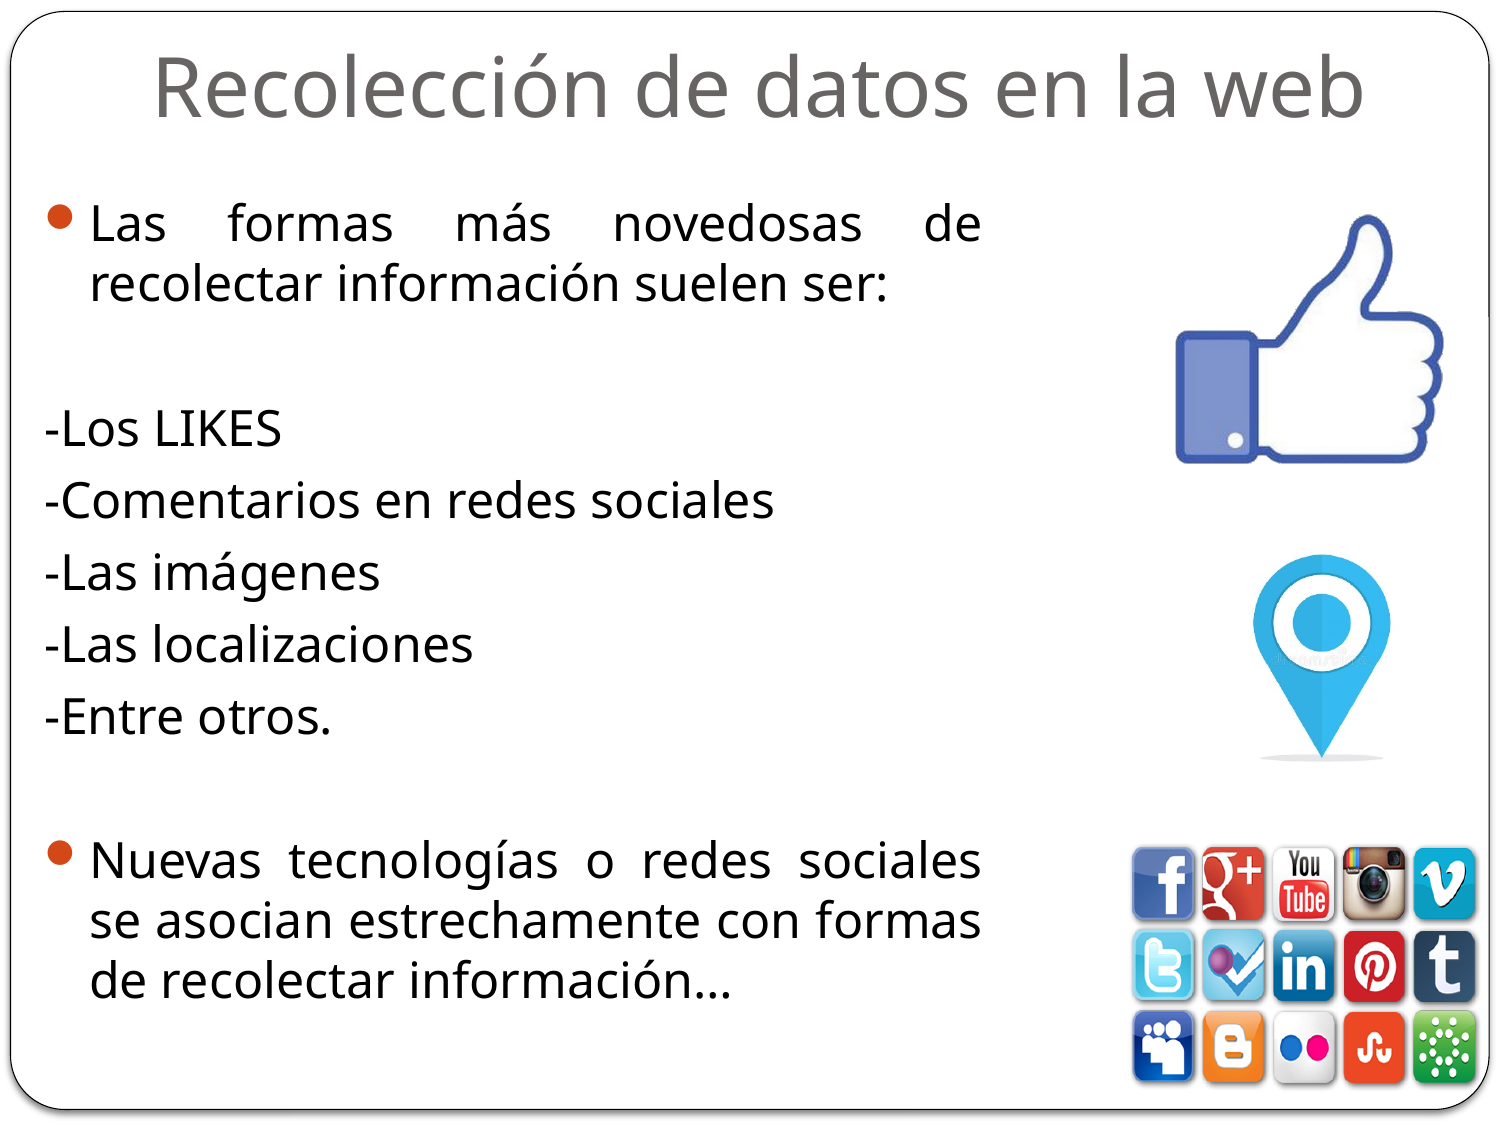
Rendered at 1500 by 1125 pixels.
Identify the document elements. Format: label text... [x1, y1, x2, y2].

title Recolección de datos en la web [15, 19, 1500, 149]
list Las formas más novedosas de recolectar información suelen ser: -Los LIKES -Comentarios en redes sociales -Las imágenes -Las localizaciones -Entre otros. Nuevas tecnologías o redes sociales se asocian estrechamente con formas de recolectar información… [29, 184, 999, 1071]
picture [1192, 526, 1451, 786]
picture [1127, 843, 1483, 1094]
picture [1163, 207, 1447, 469]
